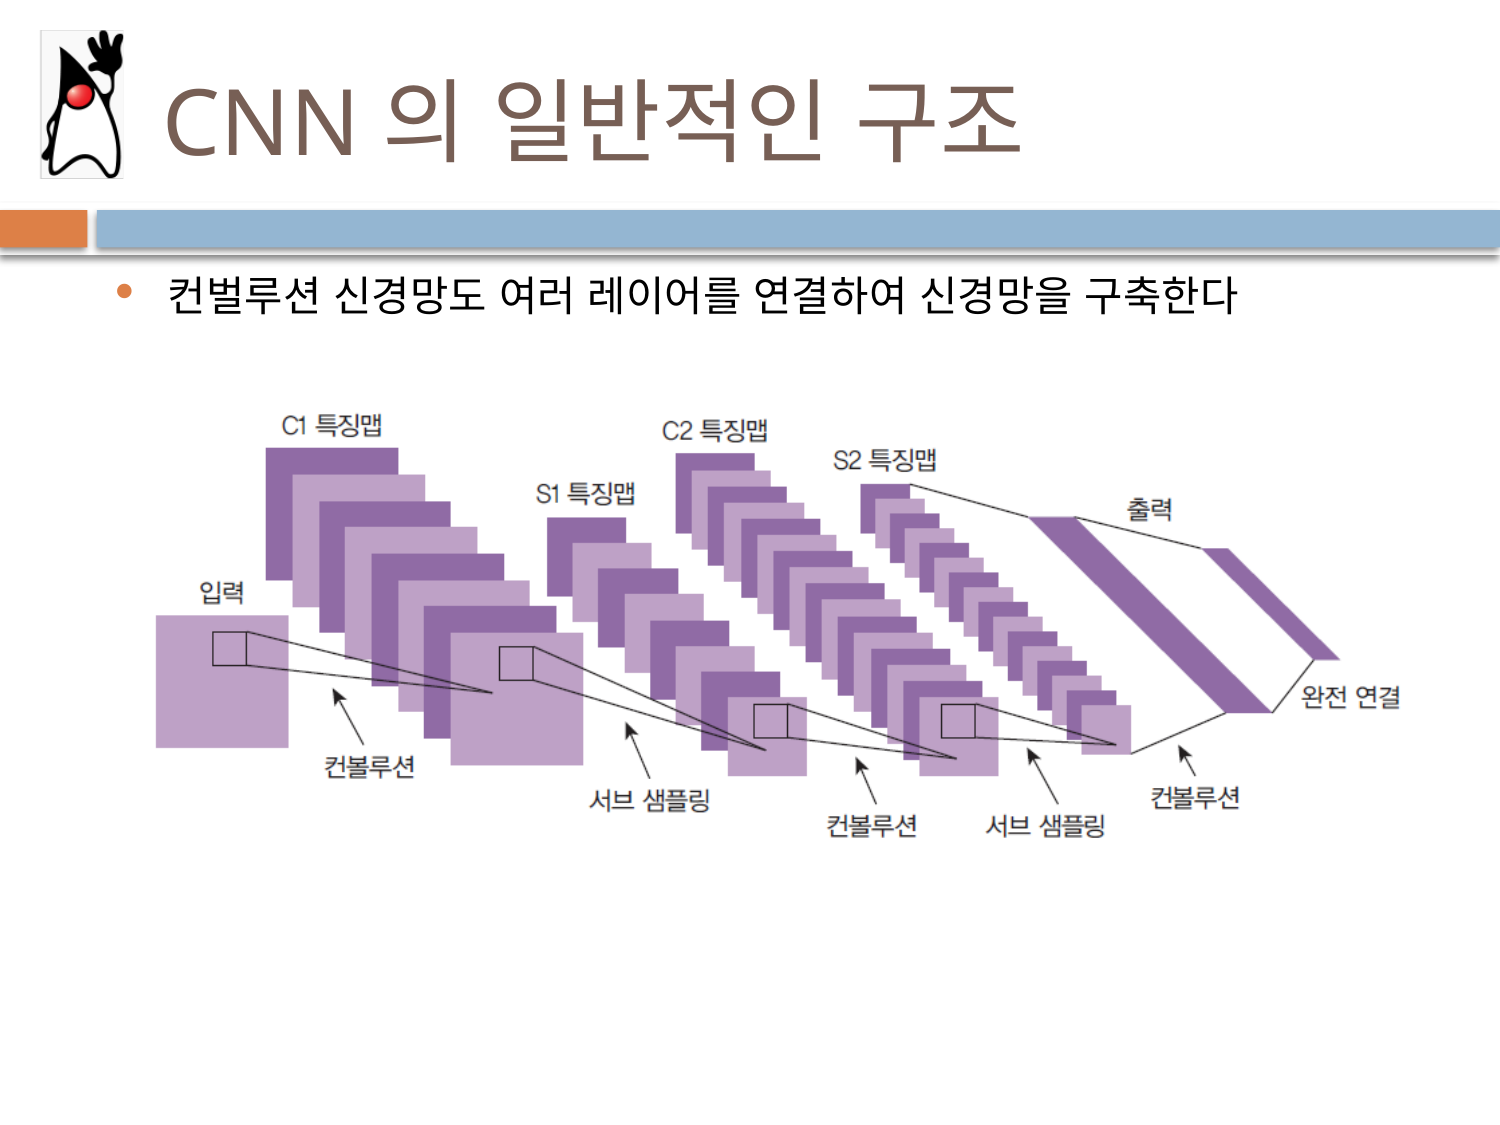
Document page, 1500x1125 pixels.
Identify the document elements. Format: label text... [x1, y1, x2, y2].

picture [132, 396, 1439, 846]
list 컨벌루션 신경망도 여러 레이어를 연결하여 신경망을 구축한다 [100, 262, 1438, 1000]
picture [39, 30, 124, 179]
title CNN의 일반적인 구조 [100, 37, 1438, 200]
